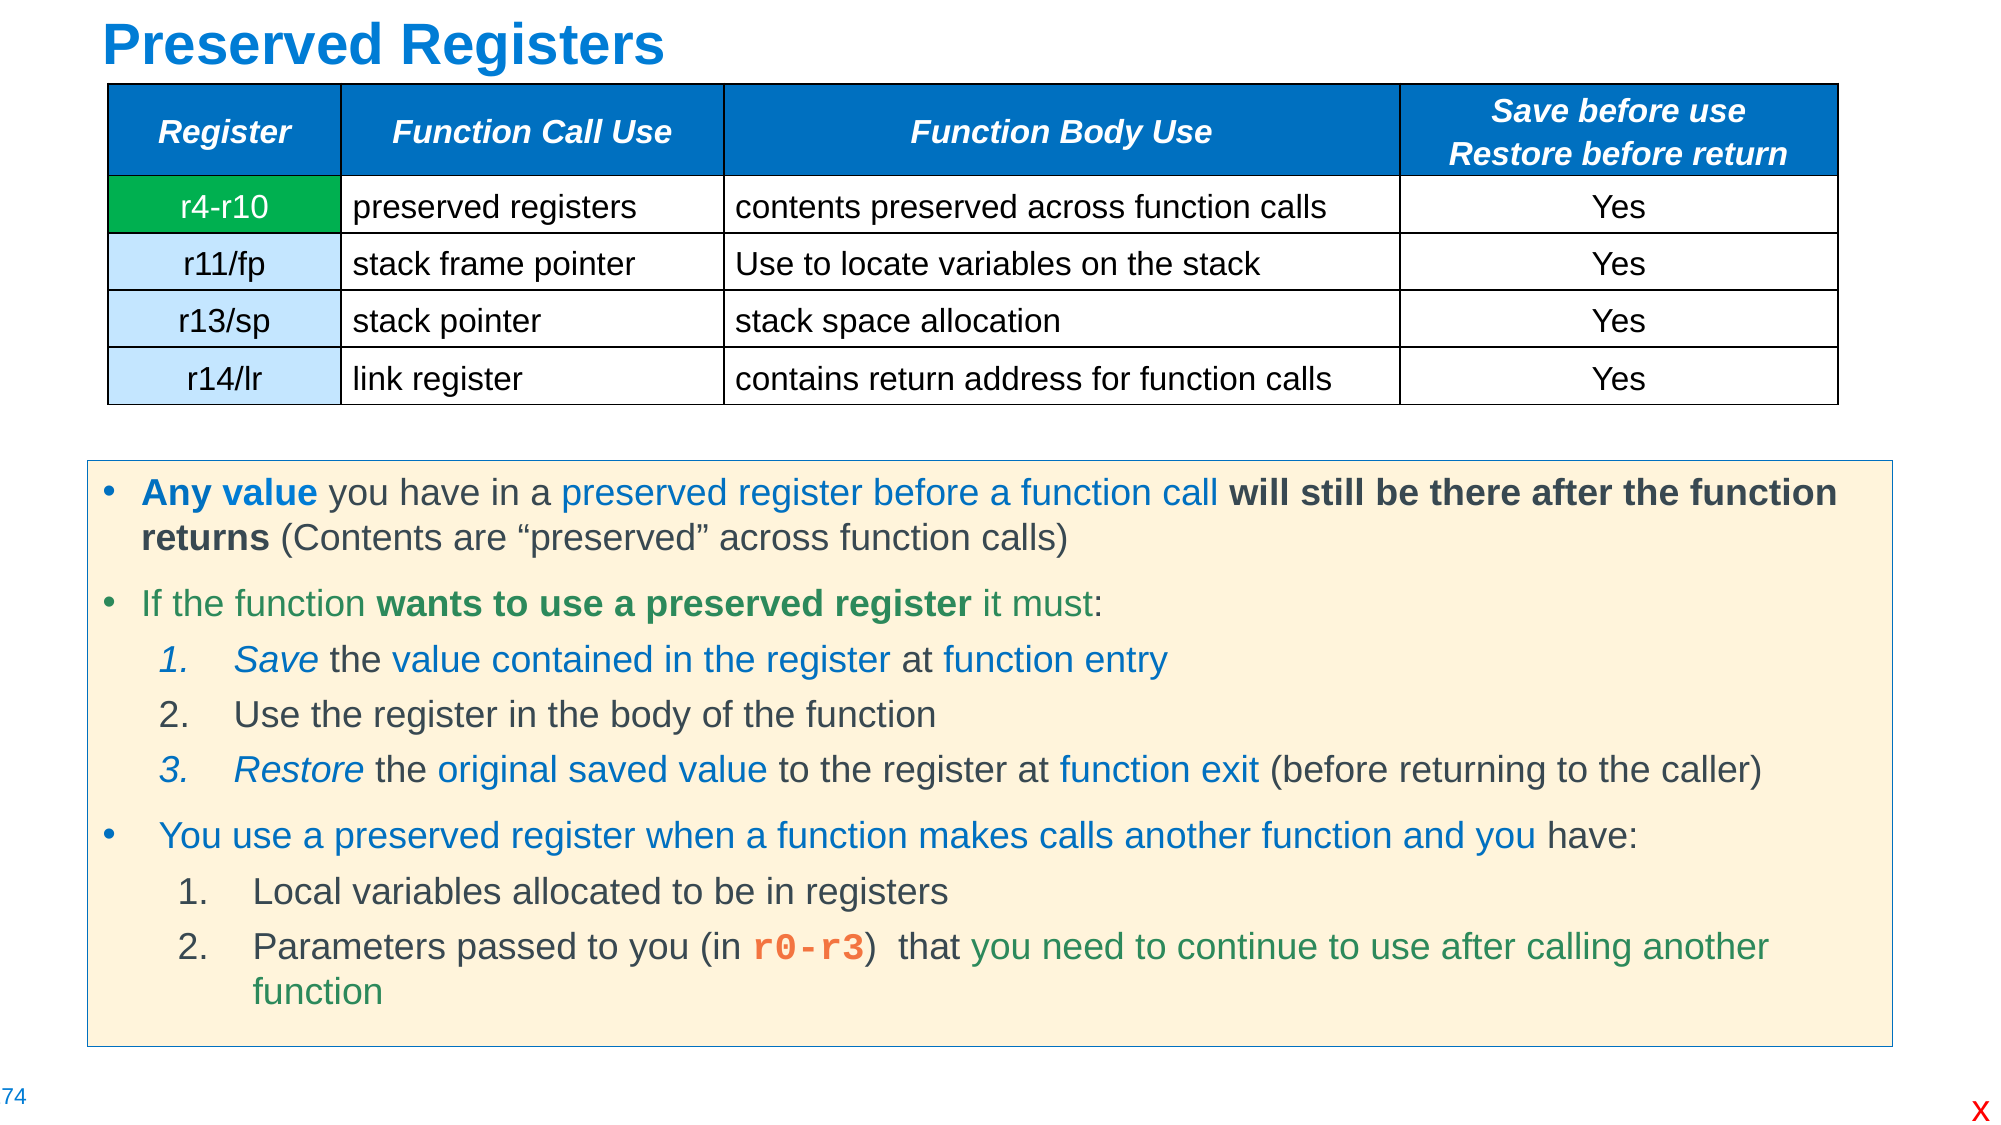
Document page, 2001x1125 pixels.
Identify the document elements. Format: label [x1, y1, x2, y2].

table_cell [1401, 291, 1837, 346]
table_cell [725, 348, 1399, 404]
table_header [109, 85, 340, 175]
table_header [725, 85, 1399, 175]
table_cell [342, 348, 723, 404]
table_cell [109, 234, 340, 289]
list [87, 460, 1893, 1047]
table_cell [109, 348, 340, 404]
table_cell [342, 291, 723, 346]
table_header [342, 85, 723, 175]
table_cell [1401, 234, 1837, 289]
table_cell [725, 176, 1399, 232]
table_cell [342, 176, 723, 232]
table_cell [1401, 176, 1837, 232]
table_cell [1401, 348, 1837, 404]
text_box [1956, 1076, 2000, 1125]
title [87, 11, 2000, 85]
table_cell [725, 234, 1399, 289]
table_cell [109, 291, 340, 346]
table_cell [725, 291, 1399, 346]
table_cell [342, 234, 723, 289]
table_cell [109, 176, 340, 232]
table_header [1401, 85, 1837, 175]
